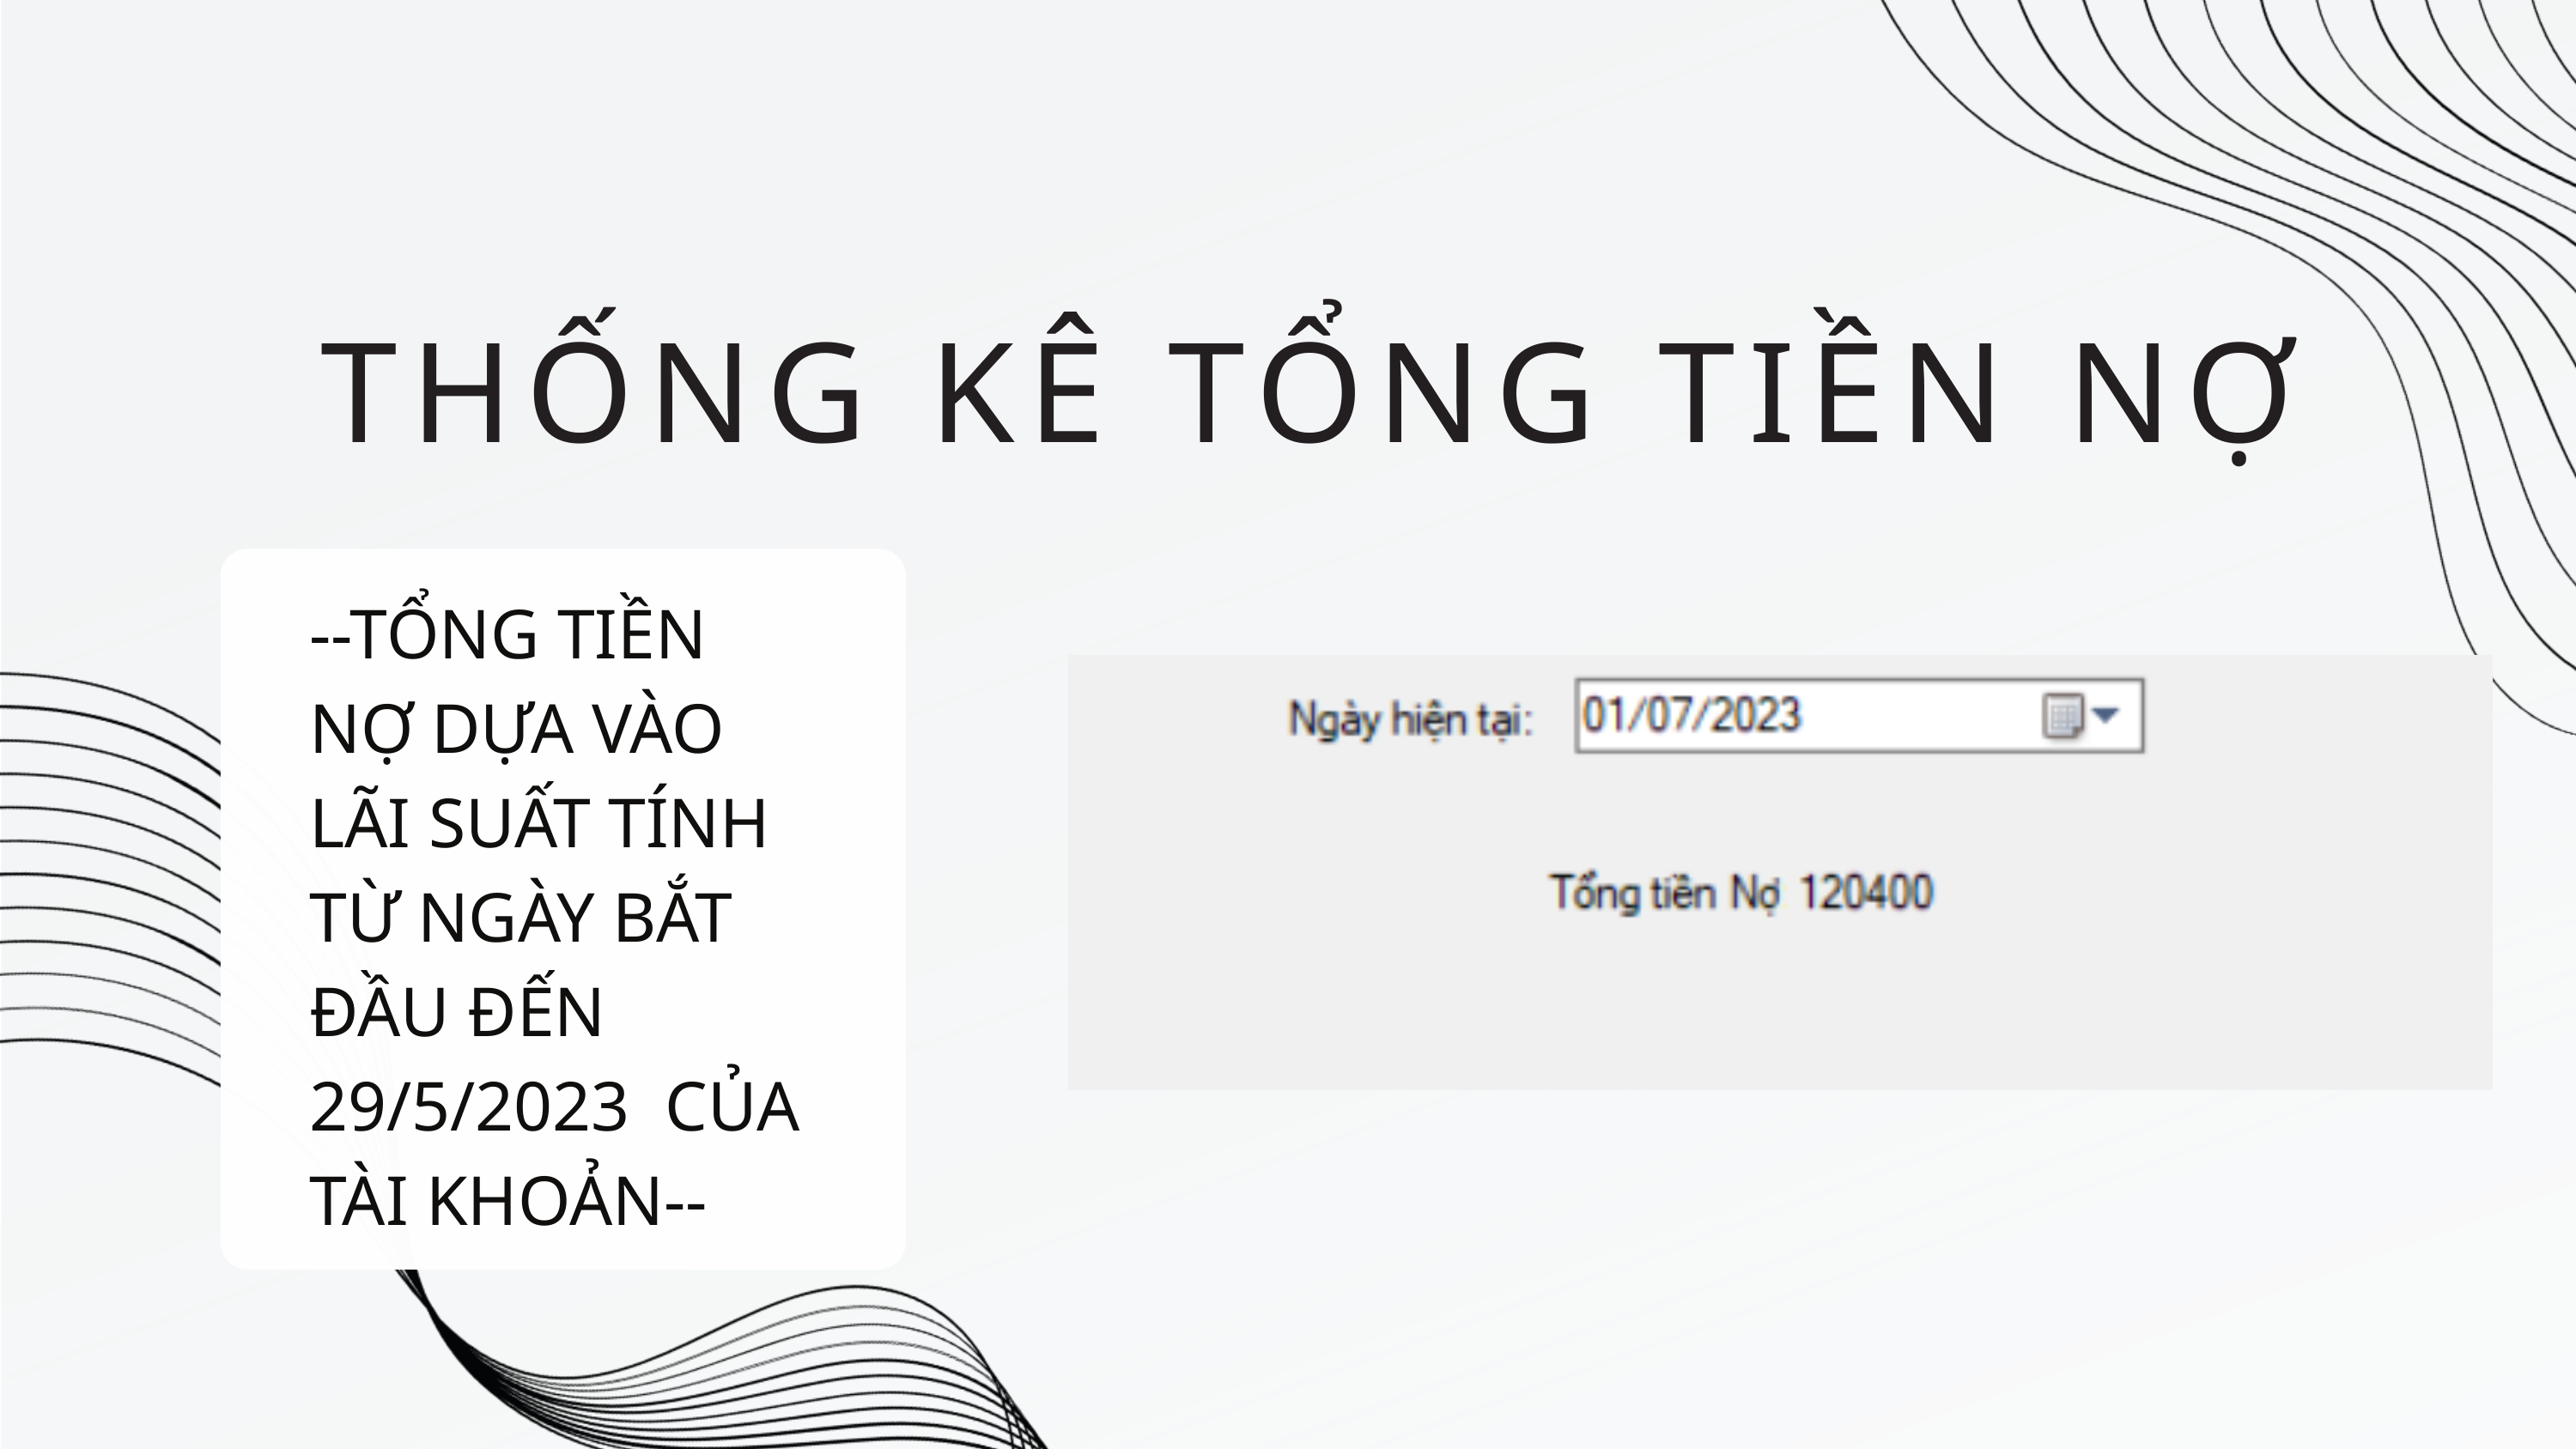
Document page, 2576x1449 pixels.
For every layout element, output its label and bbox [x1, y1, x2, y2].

picture [0, 0, 2576, 1449]
text_box [220, 549, 907, 1270]
